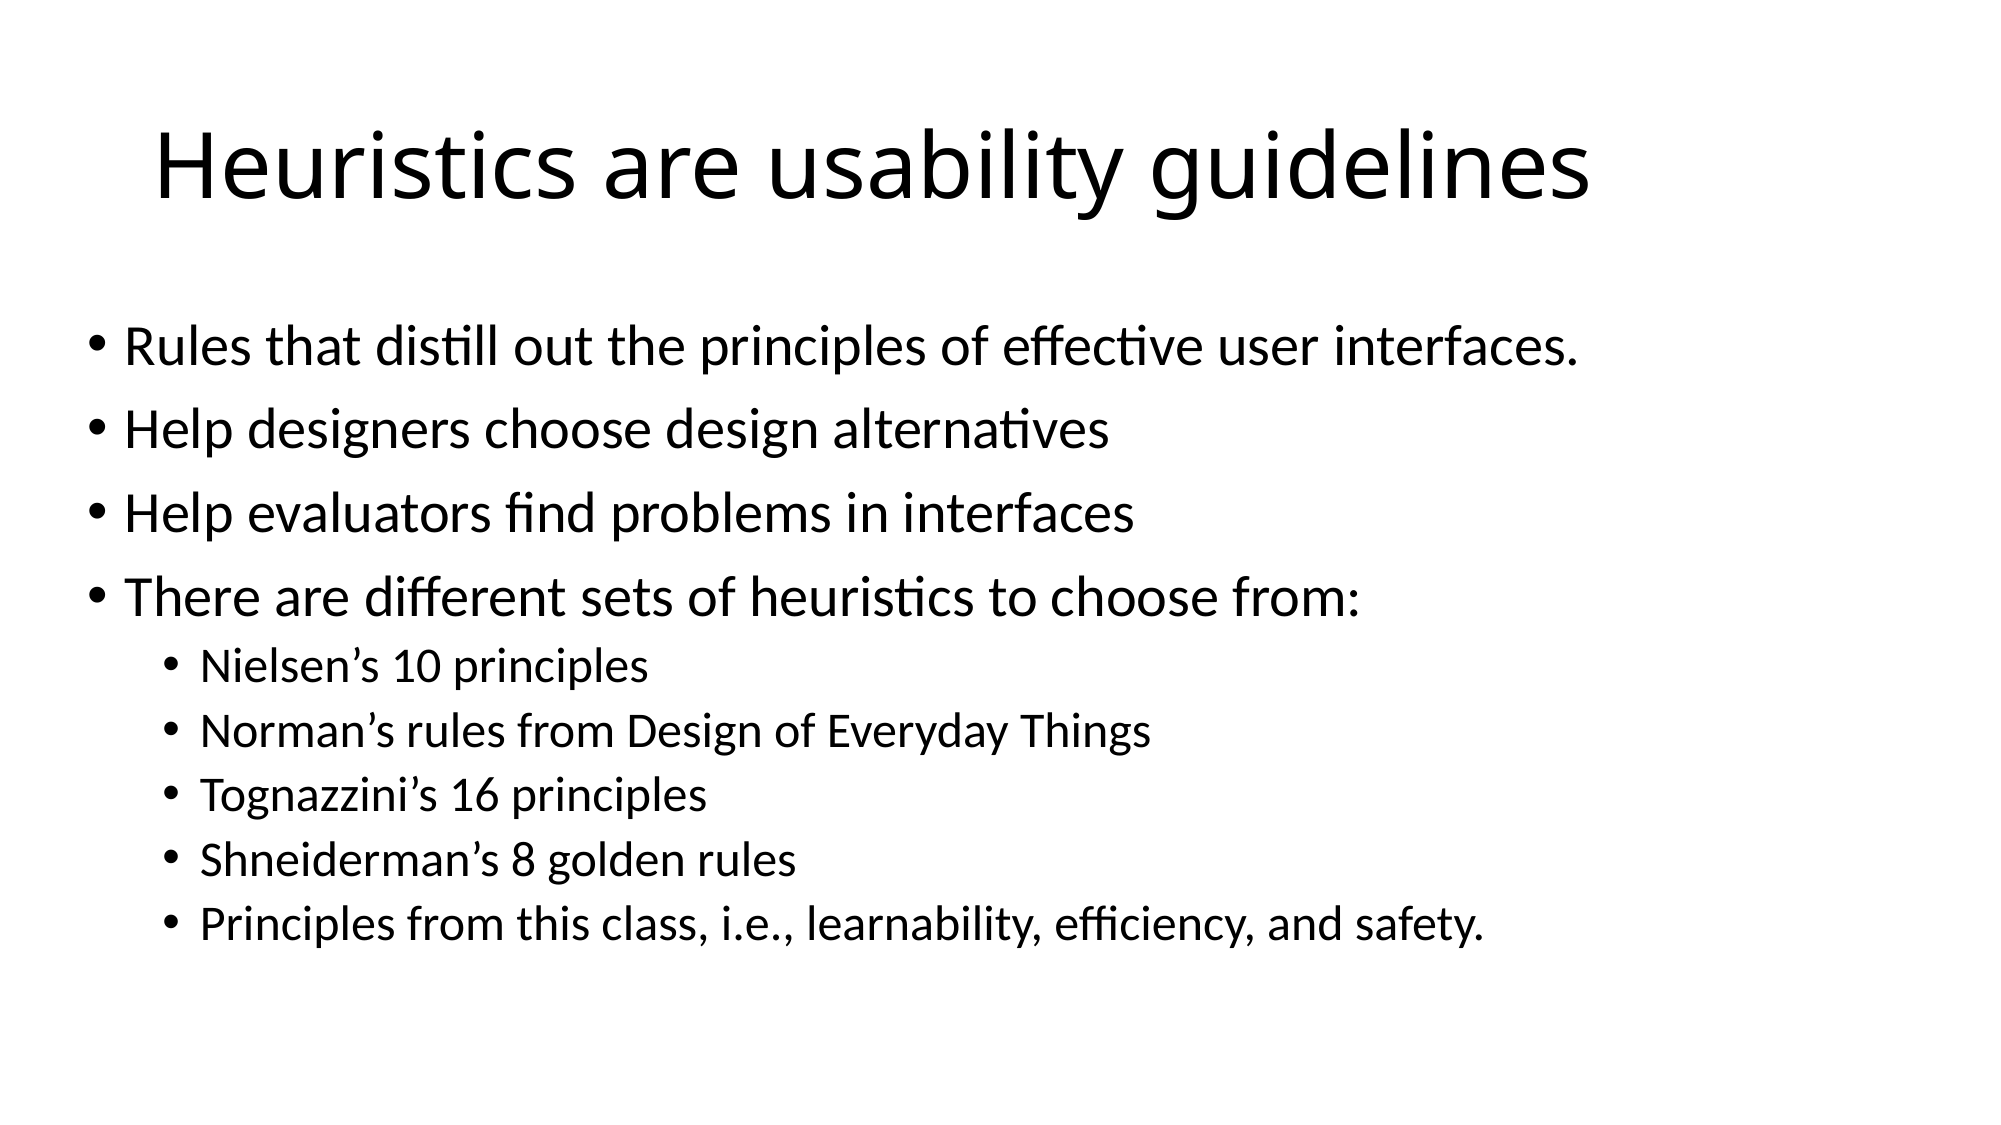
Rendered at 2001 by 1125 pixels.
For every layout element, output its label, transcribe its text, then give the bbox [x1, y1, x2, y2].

list Rules that distill out the principles of effective user interfaces. Help designers choose design alternatives Help evaluators find problems in interfaces There are different sets of heuristics to choose from: Nielsen’s 10 principles Norman’s rules from Design of Everyday Things Tognazzini’s 16 principles Shneiderman’s 8 golden rules Principles from this class, i.e., learnability, efficiency, and safety. [72, 307, 1930, 977]
title Heuristics are usability guidelines [137, 59, 1863, 278]
